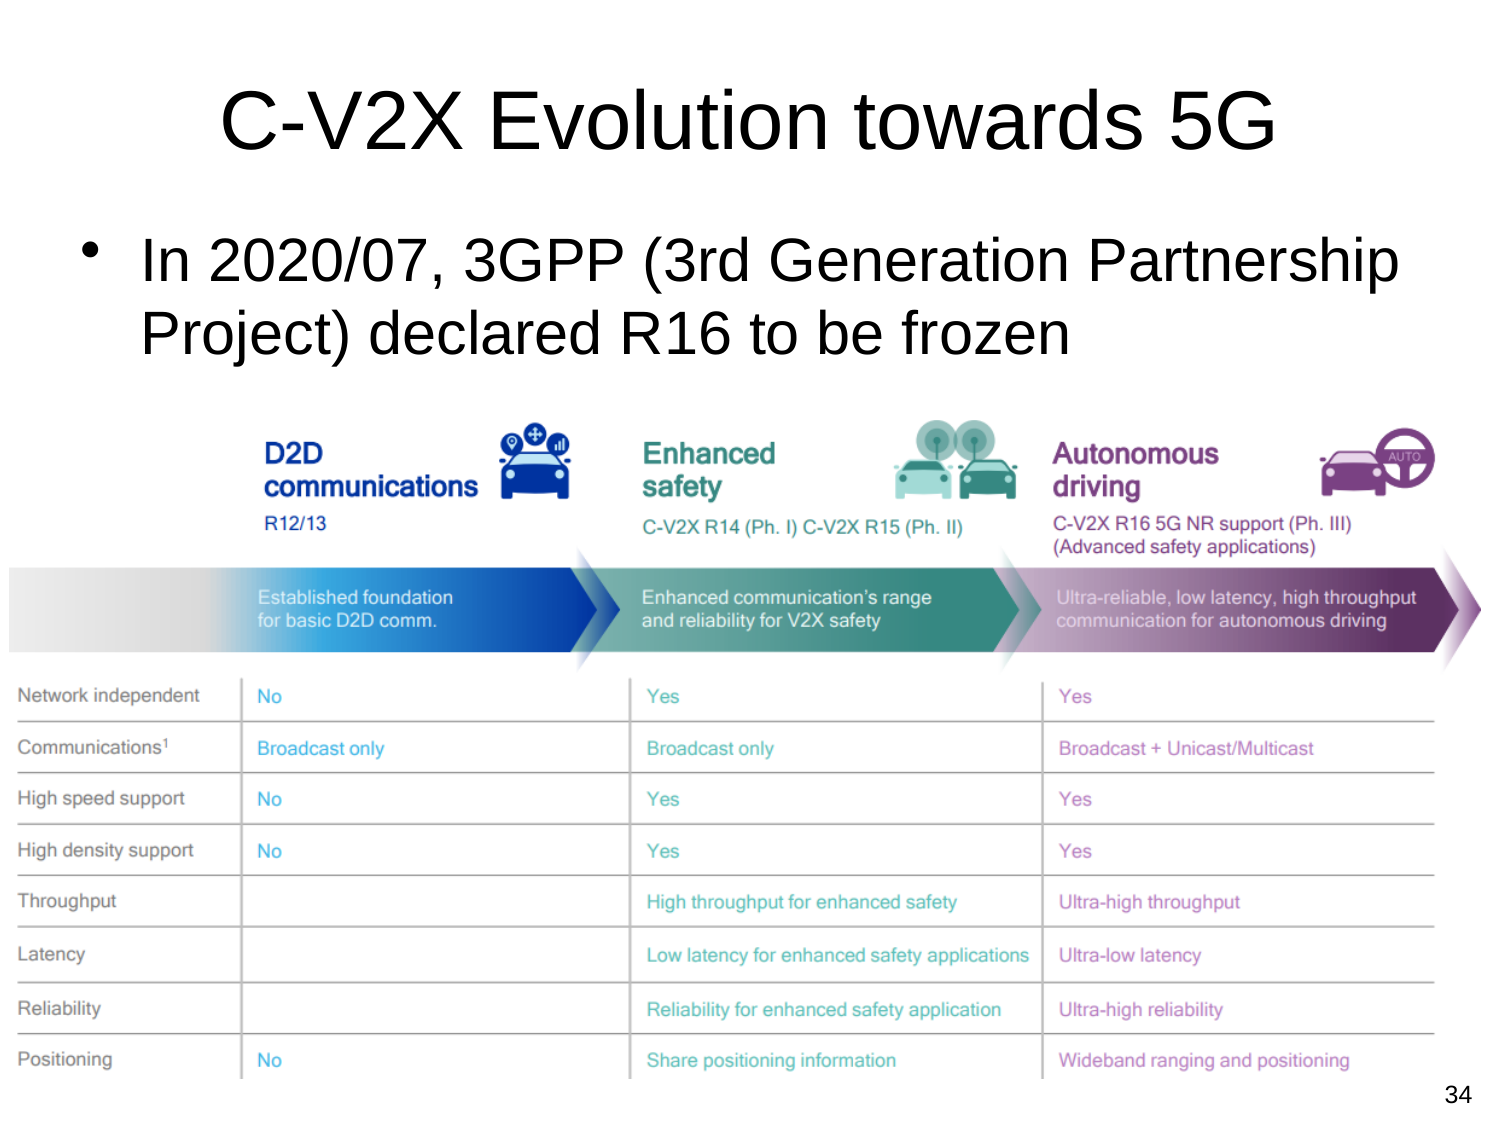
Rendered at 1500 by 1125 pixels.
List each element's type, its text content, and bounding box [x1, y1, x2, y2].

list In 2020/07, 3GPP (3rd Generation Partnership Project) declared R16 to be frozen [64, 212, 1426, 398]
picture [9, 419, 1481, 1079]
title C-V2X Evolution towards 5G [74, 44, 1426, 188]
slide_number 34 [1137, 1070, 1488, 1112]
